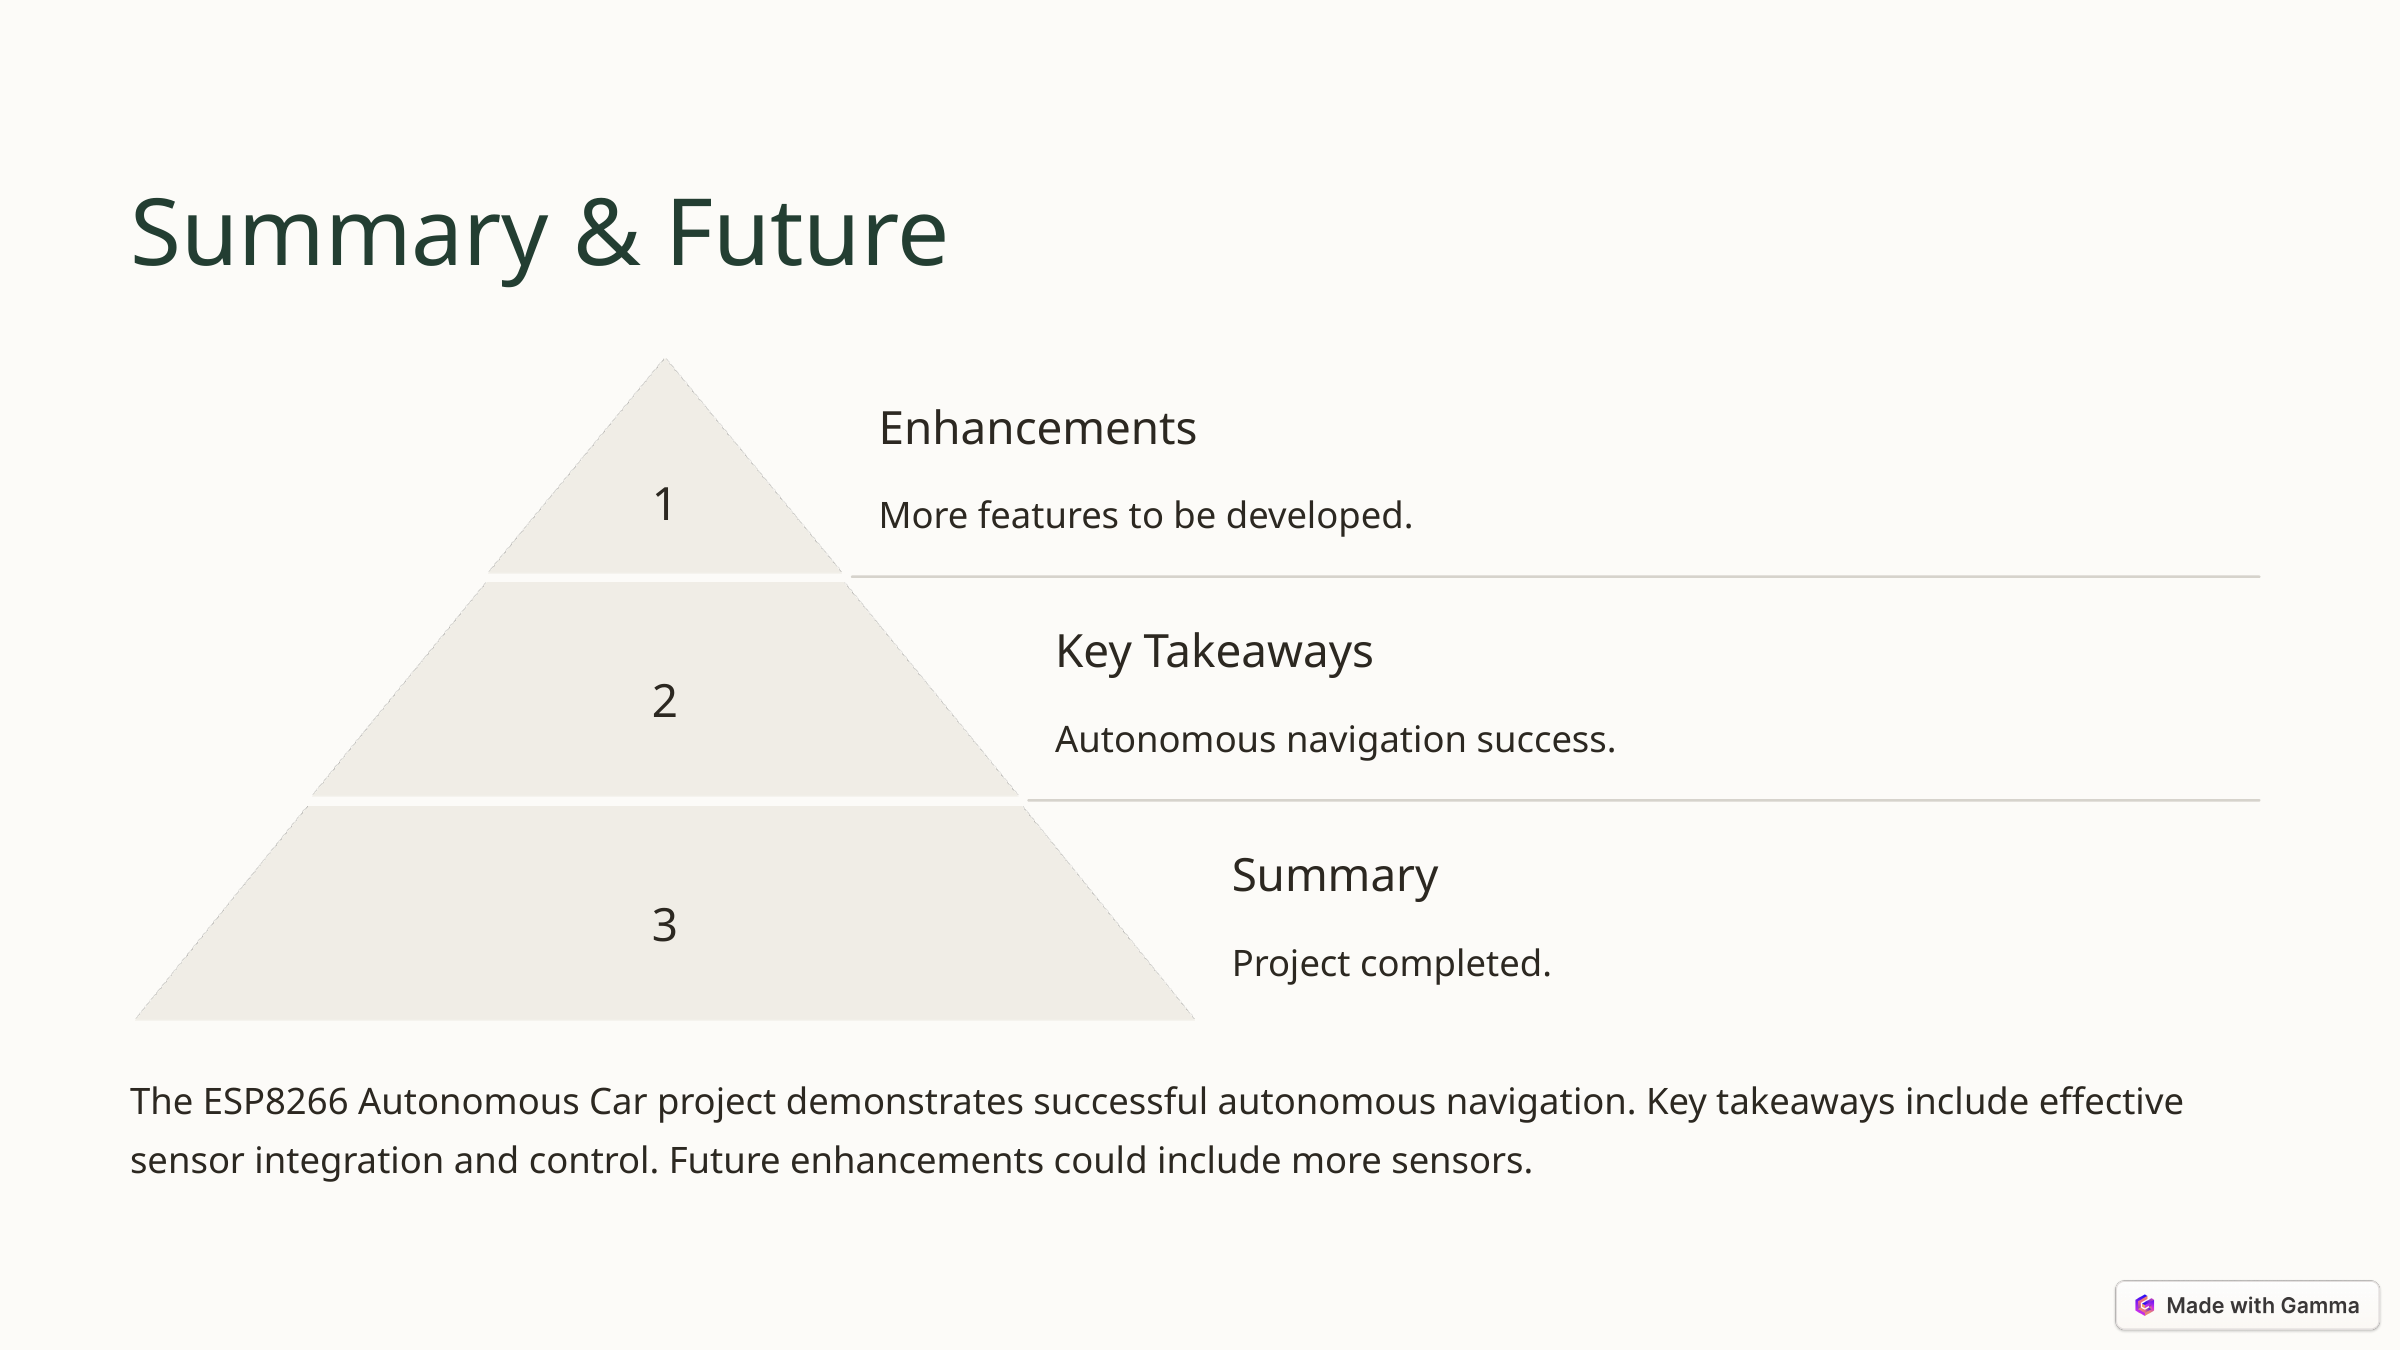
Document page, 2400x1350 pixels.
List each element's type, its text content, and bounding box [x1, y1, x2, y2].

text_box Summary [1231, 843, 1558, 902]
text_box Project completed. [1231, 923, 1558, 984]
picture [311, 582, 1019, 797]
text_box Summary & Future [130, 168, 1061, 285]
text_box Enhancements [878, 396, 1344, 455]
text_box The ESP8266 Autonomous Car project demonstrates successful autonomous navigation. Key takeaways include effective sensor integration and control. Future enhancements could include more sensors. [130, 1062, 2270, 1182]
text_box More features to be developed. [878, 476, 1416, 537]
picture [135, 806, 1195, 1021]
picture [488, 358, 842, 574]
text_box Autonomous navigation success. [1055, 700, 1617, 760]
text_box Key Takeaways [1055, 619, 1521, 678]
picture [2106, 1271, 2389, 1339]
